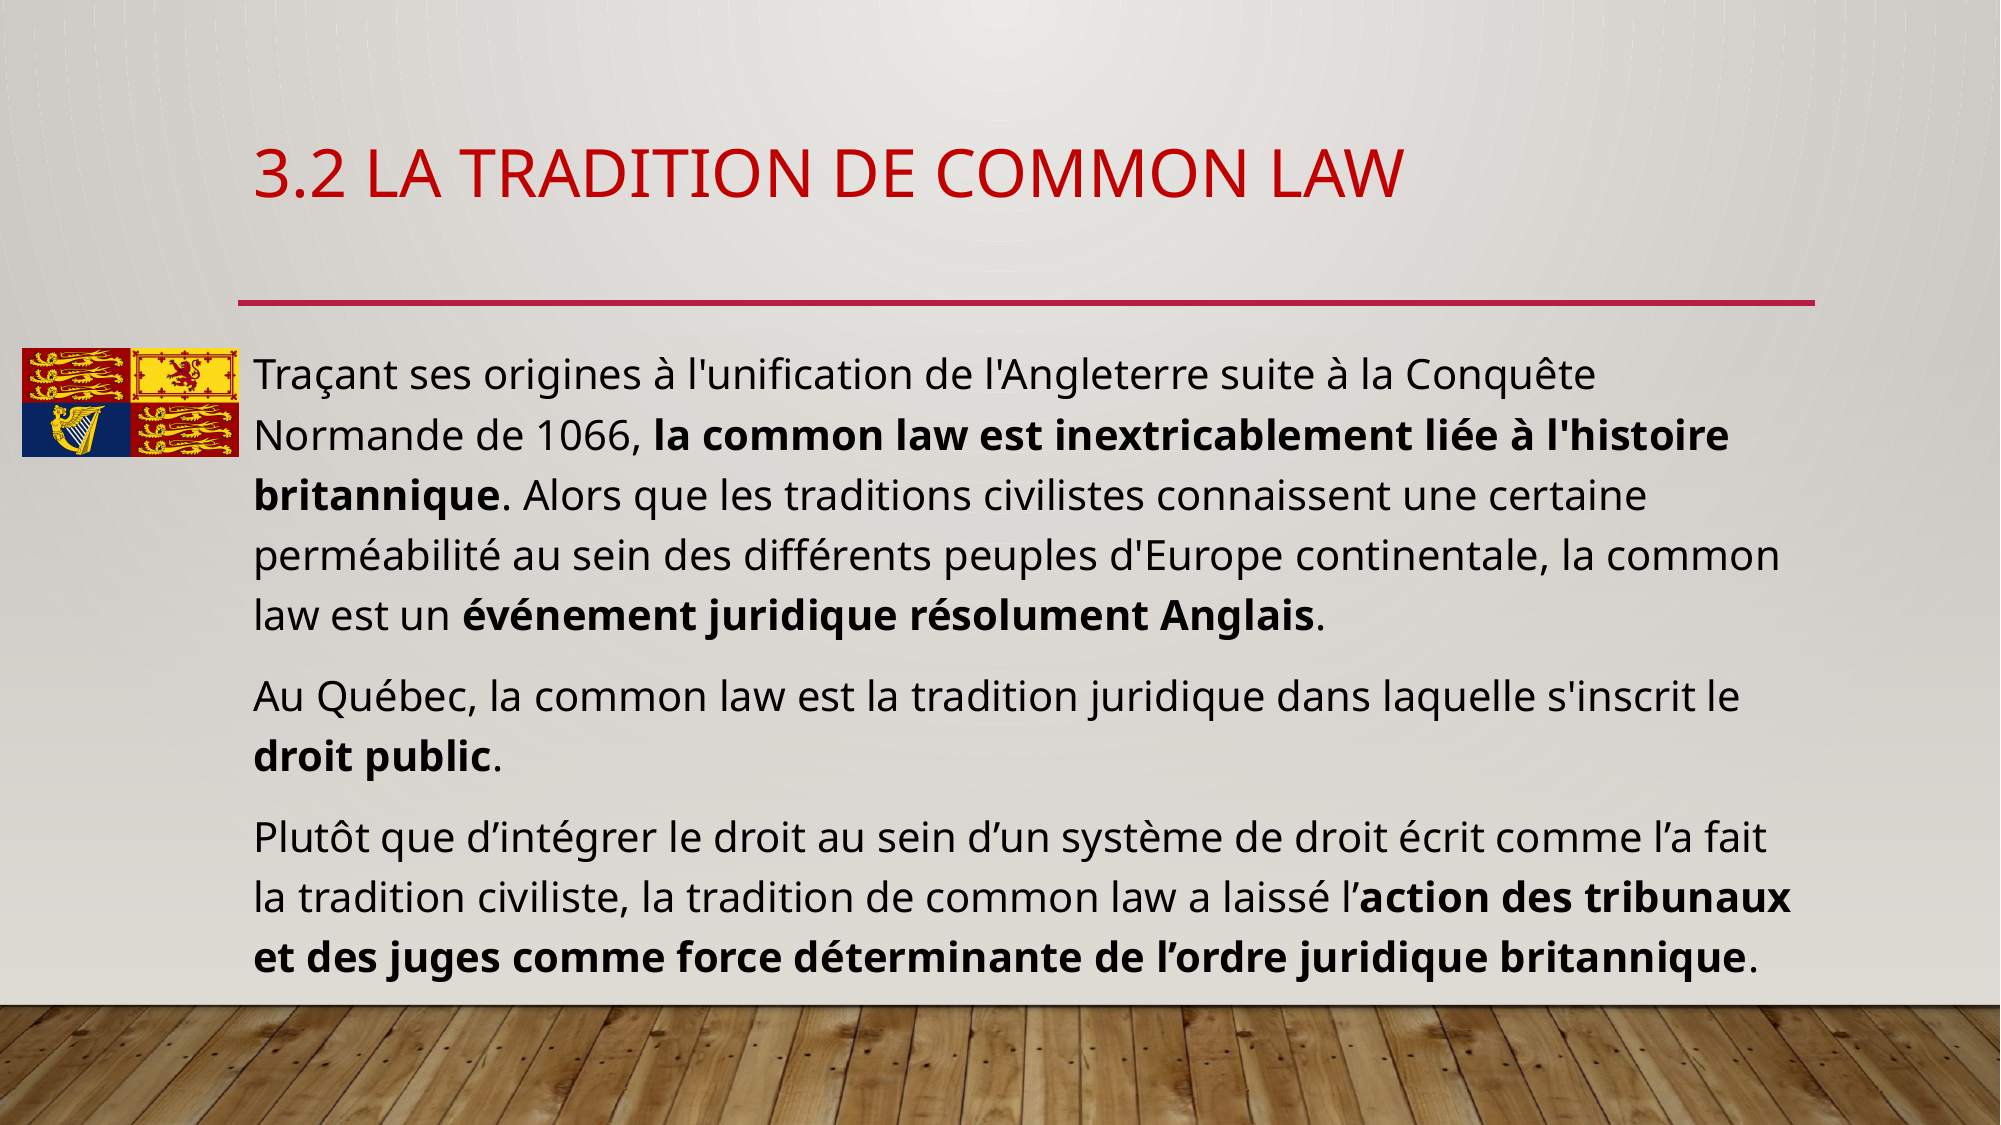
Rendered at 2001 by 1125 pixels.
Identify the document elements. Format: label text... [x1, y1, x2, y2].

picture [0, 1005, 2000, 1125]
picture [21, 348, 239, 457]
list Traçant ses origines à l'unification de l'Angleterre suite à la Conquête Normande de 1066, la common law est inextricablement liée à l'histoire britannique. Alors que les traditions civilistes connaissent une certaine perméabilité au sein des différents peuples d'Europe continentale, la common law est un événement juridique résolument Anglais. Au Québec, la common law est la tradition juridique dans laquelle s'inscrit le droit public. Plutôt que d’intégrer le droit au sein d’un système de droit écrit comme l’a fait la tradition civiliste, la tradition de common law a laissé l’action des tribunaux et des juges comme force déterminante de l’ordre juridique britannique. [238, 330, 1814, 993]
title 3.2 La tradition de common law [238, 131, 1814, 305]
